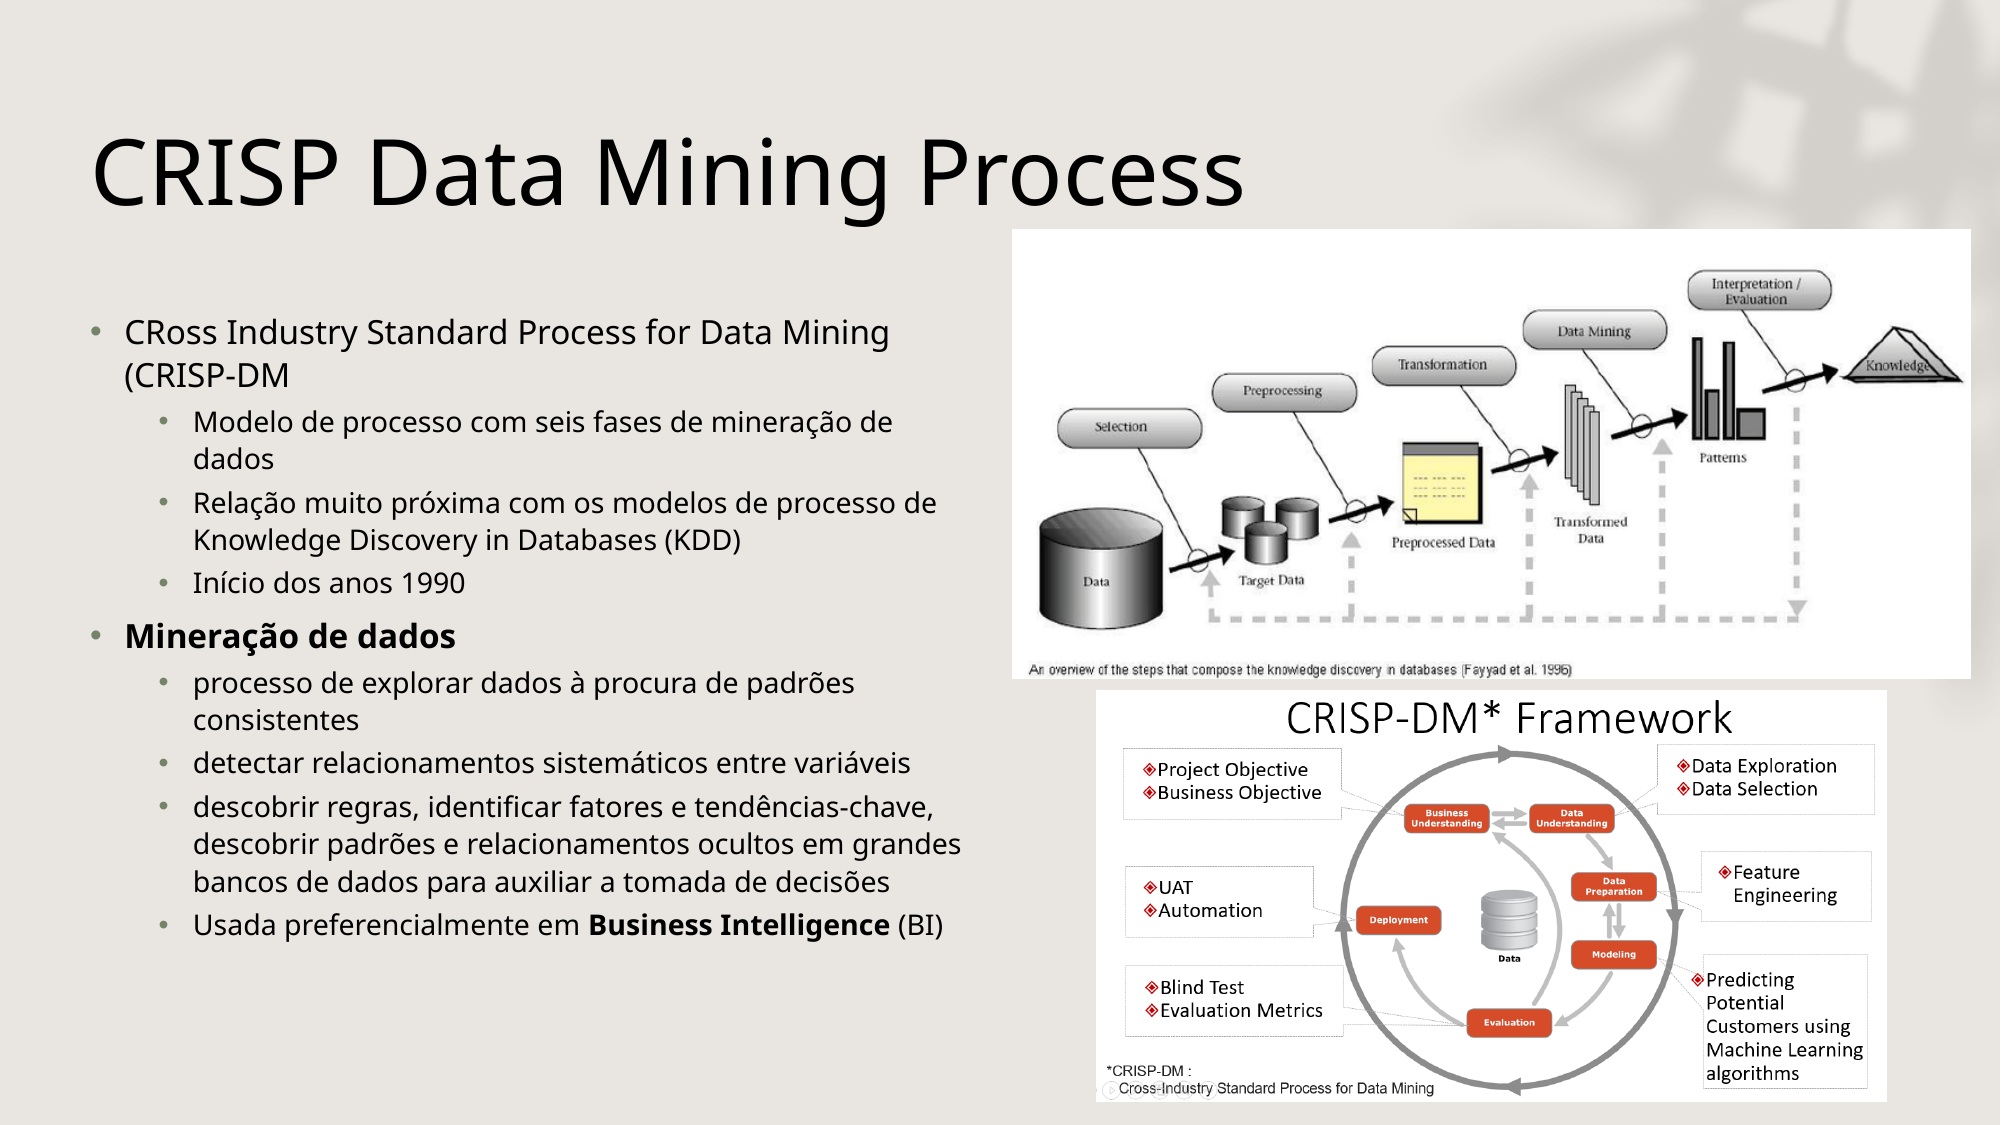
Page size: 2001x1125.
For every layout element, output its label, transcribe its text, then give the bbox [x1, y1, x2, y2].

title CRISP Data Mining Process [75, 60, 1863, 278]
picture [1012, 229, 1971, 679]
list CRoss Industry Standard Process for Data Mining (CRISP-DM Modelo de processo com seis fases de mineração de dados Relação muito próxima com os modelos de processo de Knowledge Discovery in Databases (KDD) Início dos anos 1990 Mineração de dados processo de explorar dados à procura de padrões consistentes detectar relacionamentos sistemáticos entre variáveis descobrir regras, identificar fatores e tendências-chave, descobrir padrões e relacionamentos ocultos em grandes bancos de dados para auxiliar a tomada de decisões Usada preferencialmente em Business Intelligence (BI) [75, 299, 988, 1014]
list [1096, 690, 1887, 1102]
